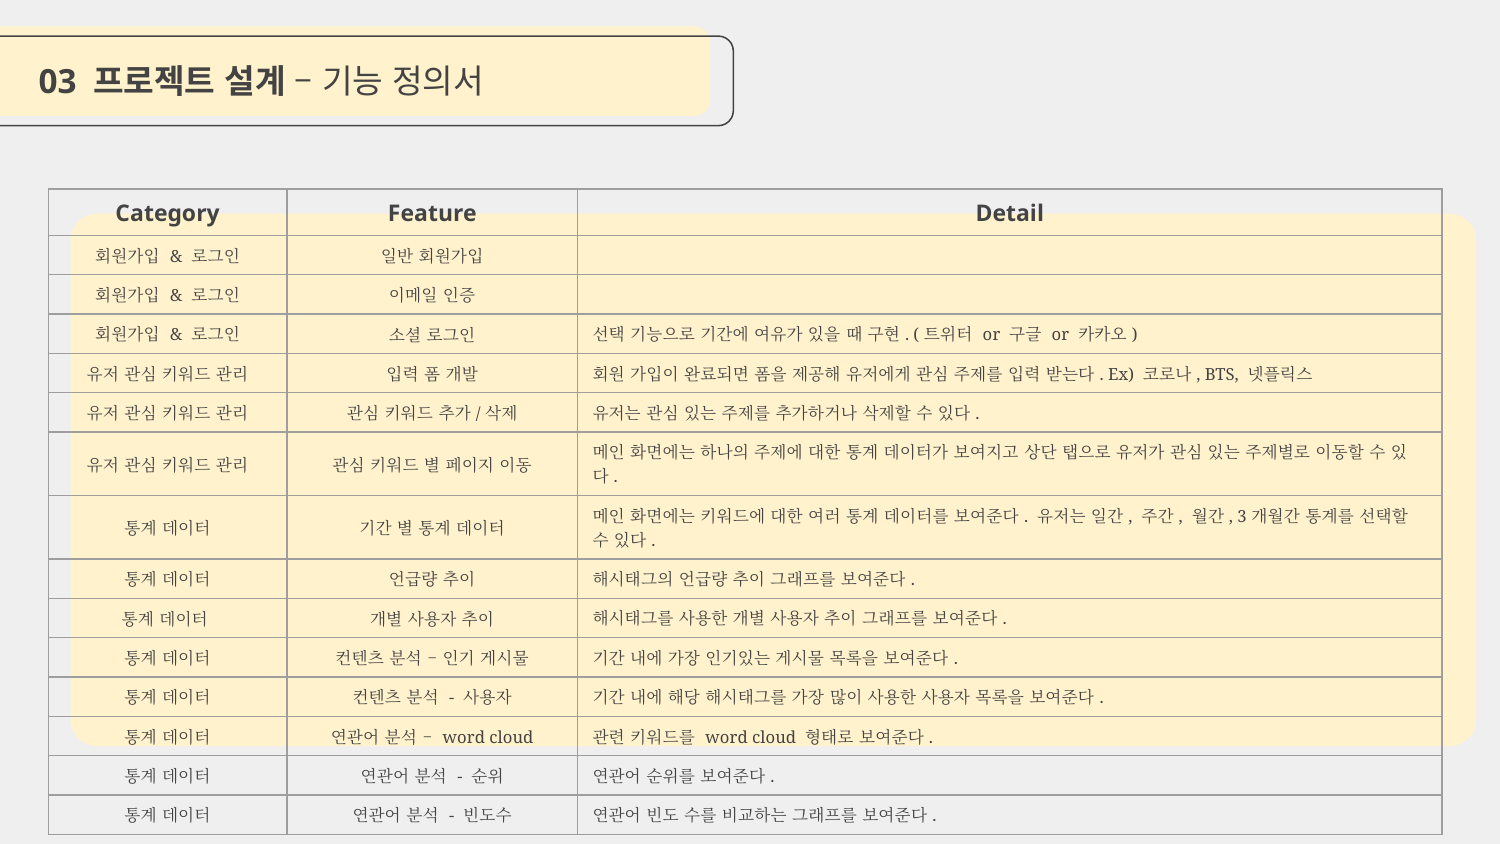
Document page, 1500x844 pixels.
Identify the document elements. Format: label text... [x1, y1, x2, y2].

table_cell 연관어 순위를 보여준다. [578, 756, 1441, 794]
table_cell 해시태그를 사용한 개별 사용자 추이 그래프를 보여준다. [578, 599, 1441, 637]
table_cell 기간 내에 가장 인기있는 게시물 목록을 보여준다. [578, 638, 1441, 676]
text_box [0, 26, 899, 132]
table_cell 회원가입 & 로그인 [49, 275, 286, 313]
table_cell 해시태그의 언급량 추이 그래프를 보여준다. [578, 560, 1441, 598]
table_cell [578, 275, 1441, 313]
table_cell 관심 키워드 별 페이지 이동 [288, 433, 577, 495]
table_header Detail [578, 190, 1441, 235]
table_cell 컨텐츠 분석 – 인기 게시물 [288, 638, 577, 676]
table_cell 유저 관심 키워드 관리 [49, 354, 286, 392]
table_cell 연관어 빈도 수를 비교하는 그래프를 보여준다. [578, 796, 1441, 834]
table_cell 회원 가입이 완료되면 폼을 제공해 유저에게 관심 주제를 입력 받는다. Ex) 코로나, BTS, 넷플릭스 [578, 354, 1441, 392]
table_cell 연관어 분석 - 순위 [288, 756, 577, 794]
table_cell 메인 화면에는 하나의 주제에 대한 통계 데이터가 보여지고 상단 탭으로 유저가 관심 있는 주제별로 이동할 수 있다. [578, 433, 1441, 495]
text_box [1443, 213, 1477, 747]
table_header Category [49, 190, 286, 235]
table_cell 유저 관심 키워드 관리 [49, 433, 286, 495]
table_cell 통계 데이터 [49, 717, 286, 755]
table_cell 회원가입 & 로그인 [49, 315, 286, 353]
table_cell 통계 데이터 [49, 599, 286, 637]
table_cell 컨텐츠 분석 - 사용자 [288, 678, 577, 716]
table_cell 통계 데이터 [49, 756, 286, 794]
table_cell 회원가입 & 로그인 [49, 236, 286, 274]
table_cell 유저는 관심 있는 주제를 추가하거나 삭제할 수 있다. [578, 393, 1441, 431]
table_cell 연관어 분석 - 빈도수 [288, 796, 577, 834]
table_cell 기간 별 통계 데이터 [288, 496, 577, 558]
table_cell 통계 데이터 [49, 496, 286, 558]
table_cell 이메일 인증 [288, 275, 577, 313]
table_cell 통계 데이터 [49, 678, 286, 716]
table_cell [578, 236, 1441, 274]
table_cell 통계 데이터 [49, 796, 286, 834]
table_cell 입력 폼 개발 [288, 354, 577, 392]
table_cell 소셜 로그인 [288, 315, 577, 353]
table_cell 통계 데이터 [49, 638, 286, 676]
table_cell 선택 기능으로 기간에 여유가 있을 때 구현. (트위터 or 구글 or 카카오) [578, 315, 1441, 353]
table_cell 개별 사용자 추이 [288, 599, 577, 637]
table_cell 기간 내에 해당 해시태그를 가장 많이 사용한 사용자 목록을 보여준다. [578, 678, 1441, 716]
table_cell 일반 회원가입 [288, 236, 577, 274]
table_cell 유저 관심 키워드 관리 [49, 393, 286, 431]
table_header Feature [288, 190, 577, 235]
table_cell 관련 키워드를 word cloud 형태로 보여준다. [578, 717, 1441, 755]
table_cell 통계 데이터 [49, 560, 286, 598]
table_cell 연관어 분석 – word cloud [288, 717, 577, 755]
table_cell 언급량 추이 [288, 560, 577, 598]
table_cell 메인 화면에는 키워드에 대한 여러 통계 데이터를 보여준다. 유저는 일간, 주간, 월간, 3개월간 통계를 선택할 수 있다. [578, 496, 1441, 558]
table_cell 관심 키워드 추가/삭제 [288, 393, 577, 431]
